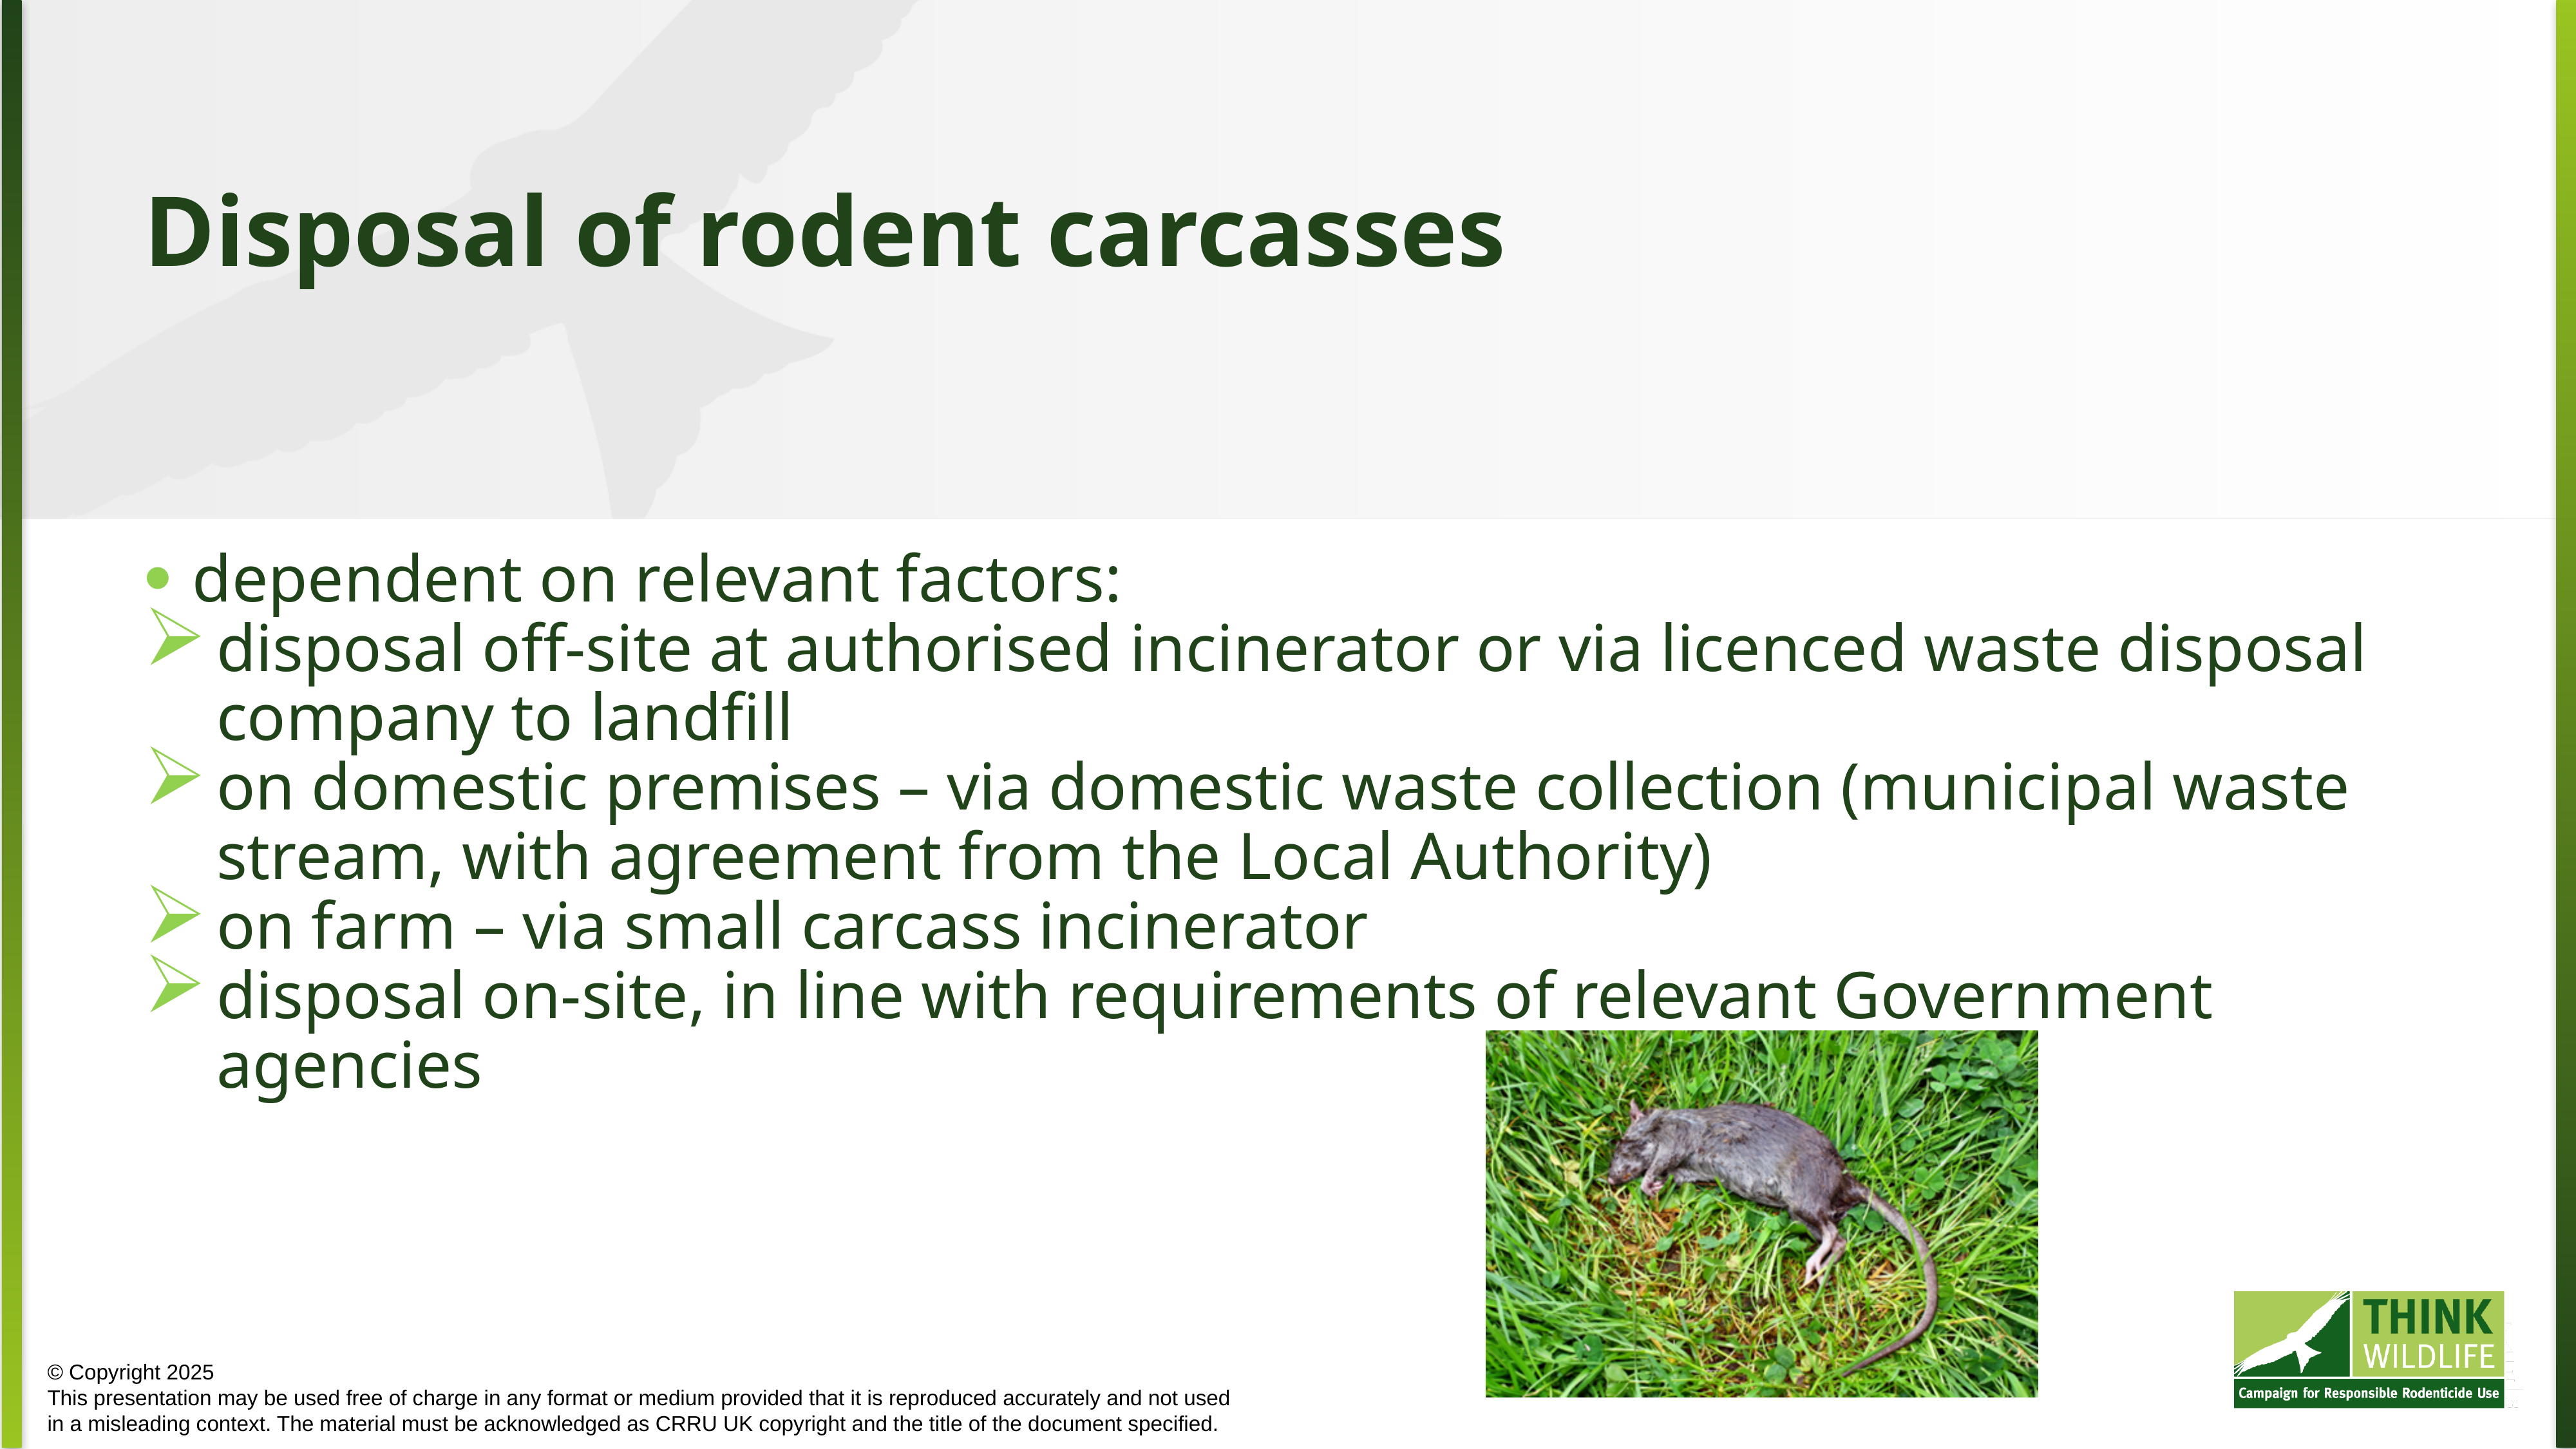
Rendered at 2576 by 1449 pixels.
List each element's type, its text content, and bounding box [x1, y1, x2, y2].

text_box dependent on relevant factors: disposal off-site at authorised incinerator or via licenced waste disposal company to landfill on domestic premises – via domestic waste collection (municipal waste stream, with agreement from the Local Authority) on farm – via small carcass incinerator disposal on-site, in line with requirements of relevant Government agencies [134, 536, 2505, 1353]
picture [0, 0, 2576, 1449]
text_box Disposal of rodent carcasses [134, 160, 1829, 296]
text_box © Copyright 2025 This presentation may be used free of charge in any format or medium provided that it is reproduced accurately and not used in a misleading context. The material must be acknowledged as CRRU UK copyright and the title of the document specified. [37, 1353, 2529, 1441]
